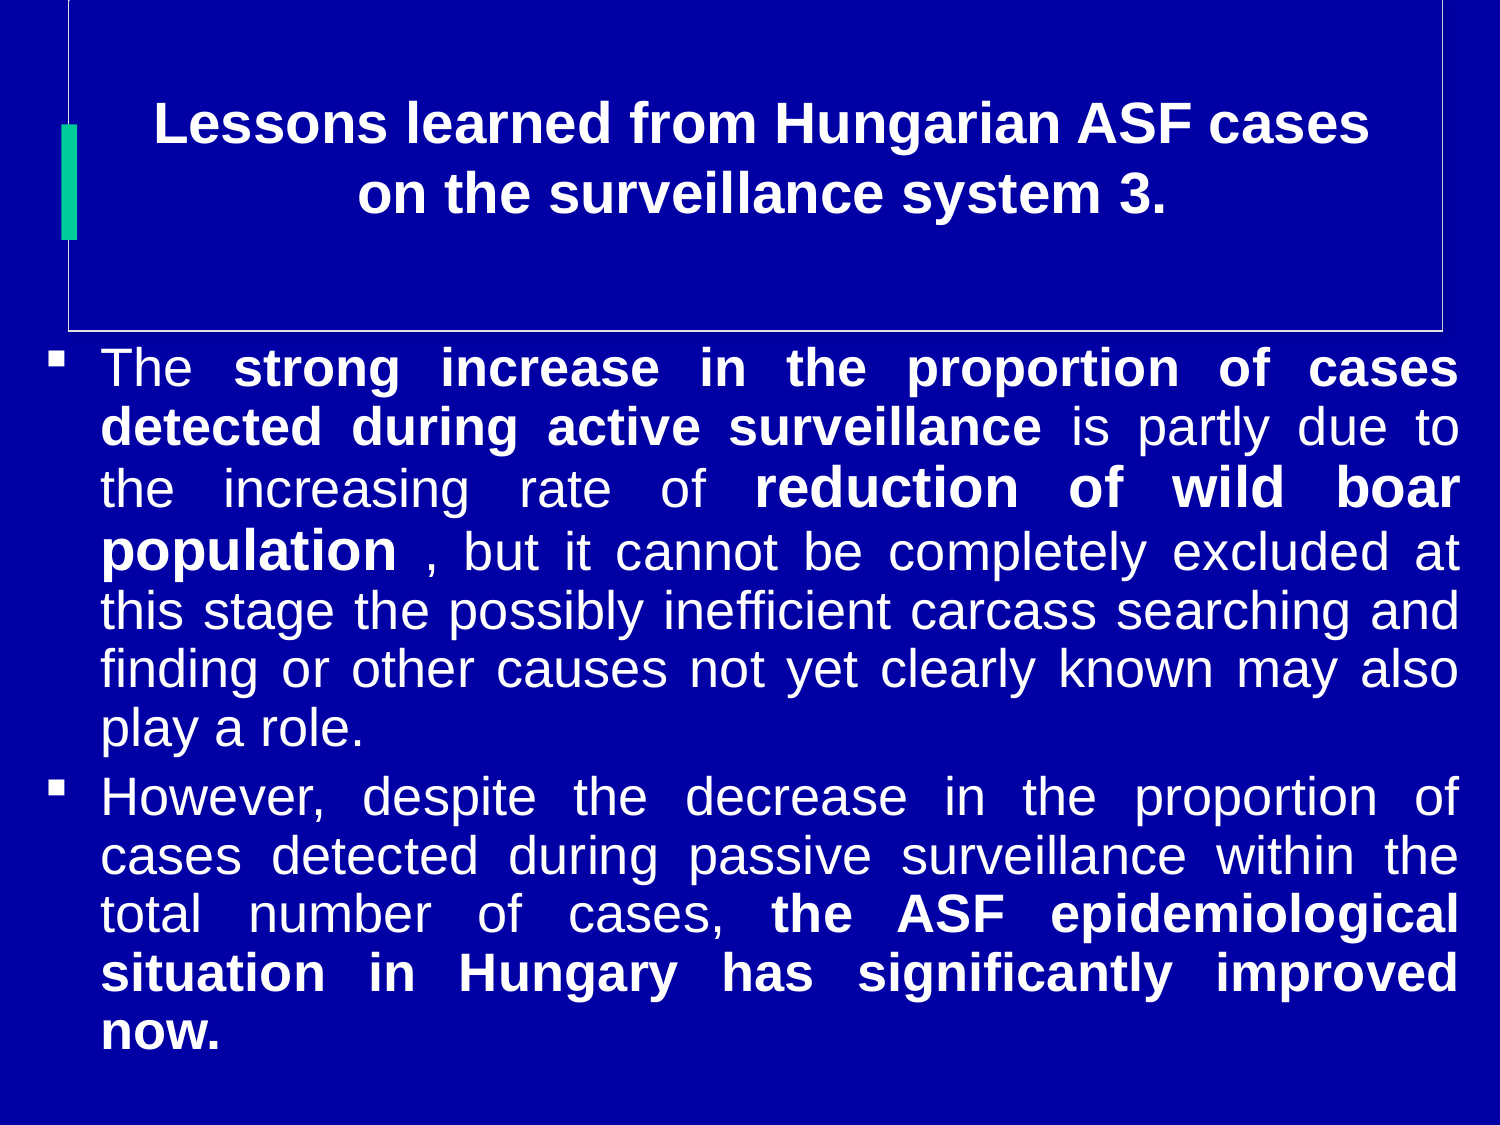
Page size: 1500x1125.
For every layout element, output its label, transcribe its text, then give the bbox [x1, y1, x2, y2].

title Lessons learned from Hungarian ASF cases on the surveillance system 3. [137, 42, 1389, 268]
text_box [69, 0, 1443, 331]
list The strong increase in the proportion of cases detected during active surveillance is partly due to the increasing rate of reduction of wild boar population , but it cannot be completely excluded at this stage the possibly inefficient carcass searching and finding or other causes not yet clearly known may also play a role. However, despite the decrease in the proportion of cases detected during passive surveillance within the total number of cases, the ASF epidemiological situation in Hungary has significantly improved now. [29, 332, 1477, 1100]
text_box [0, 0, 1500, 1125]
text_box [60, 123, 78, 241]
